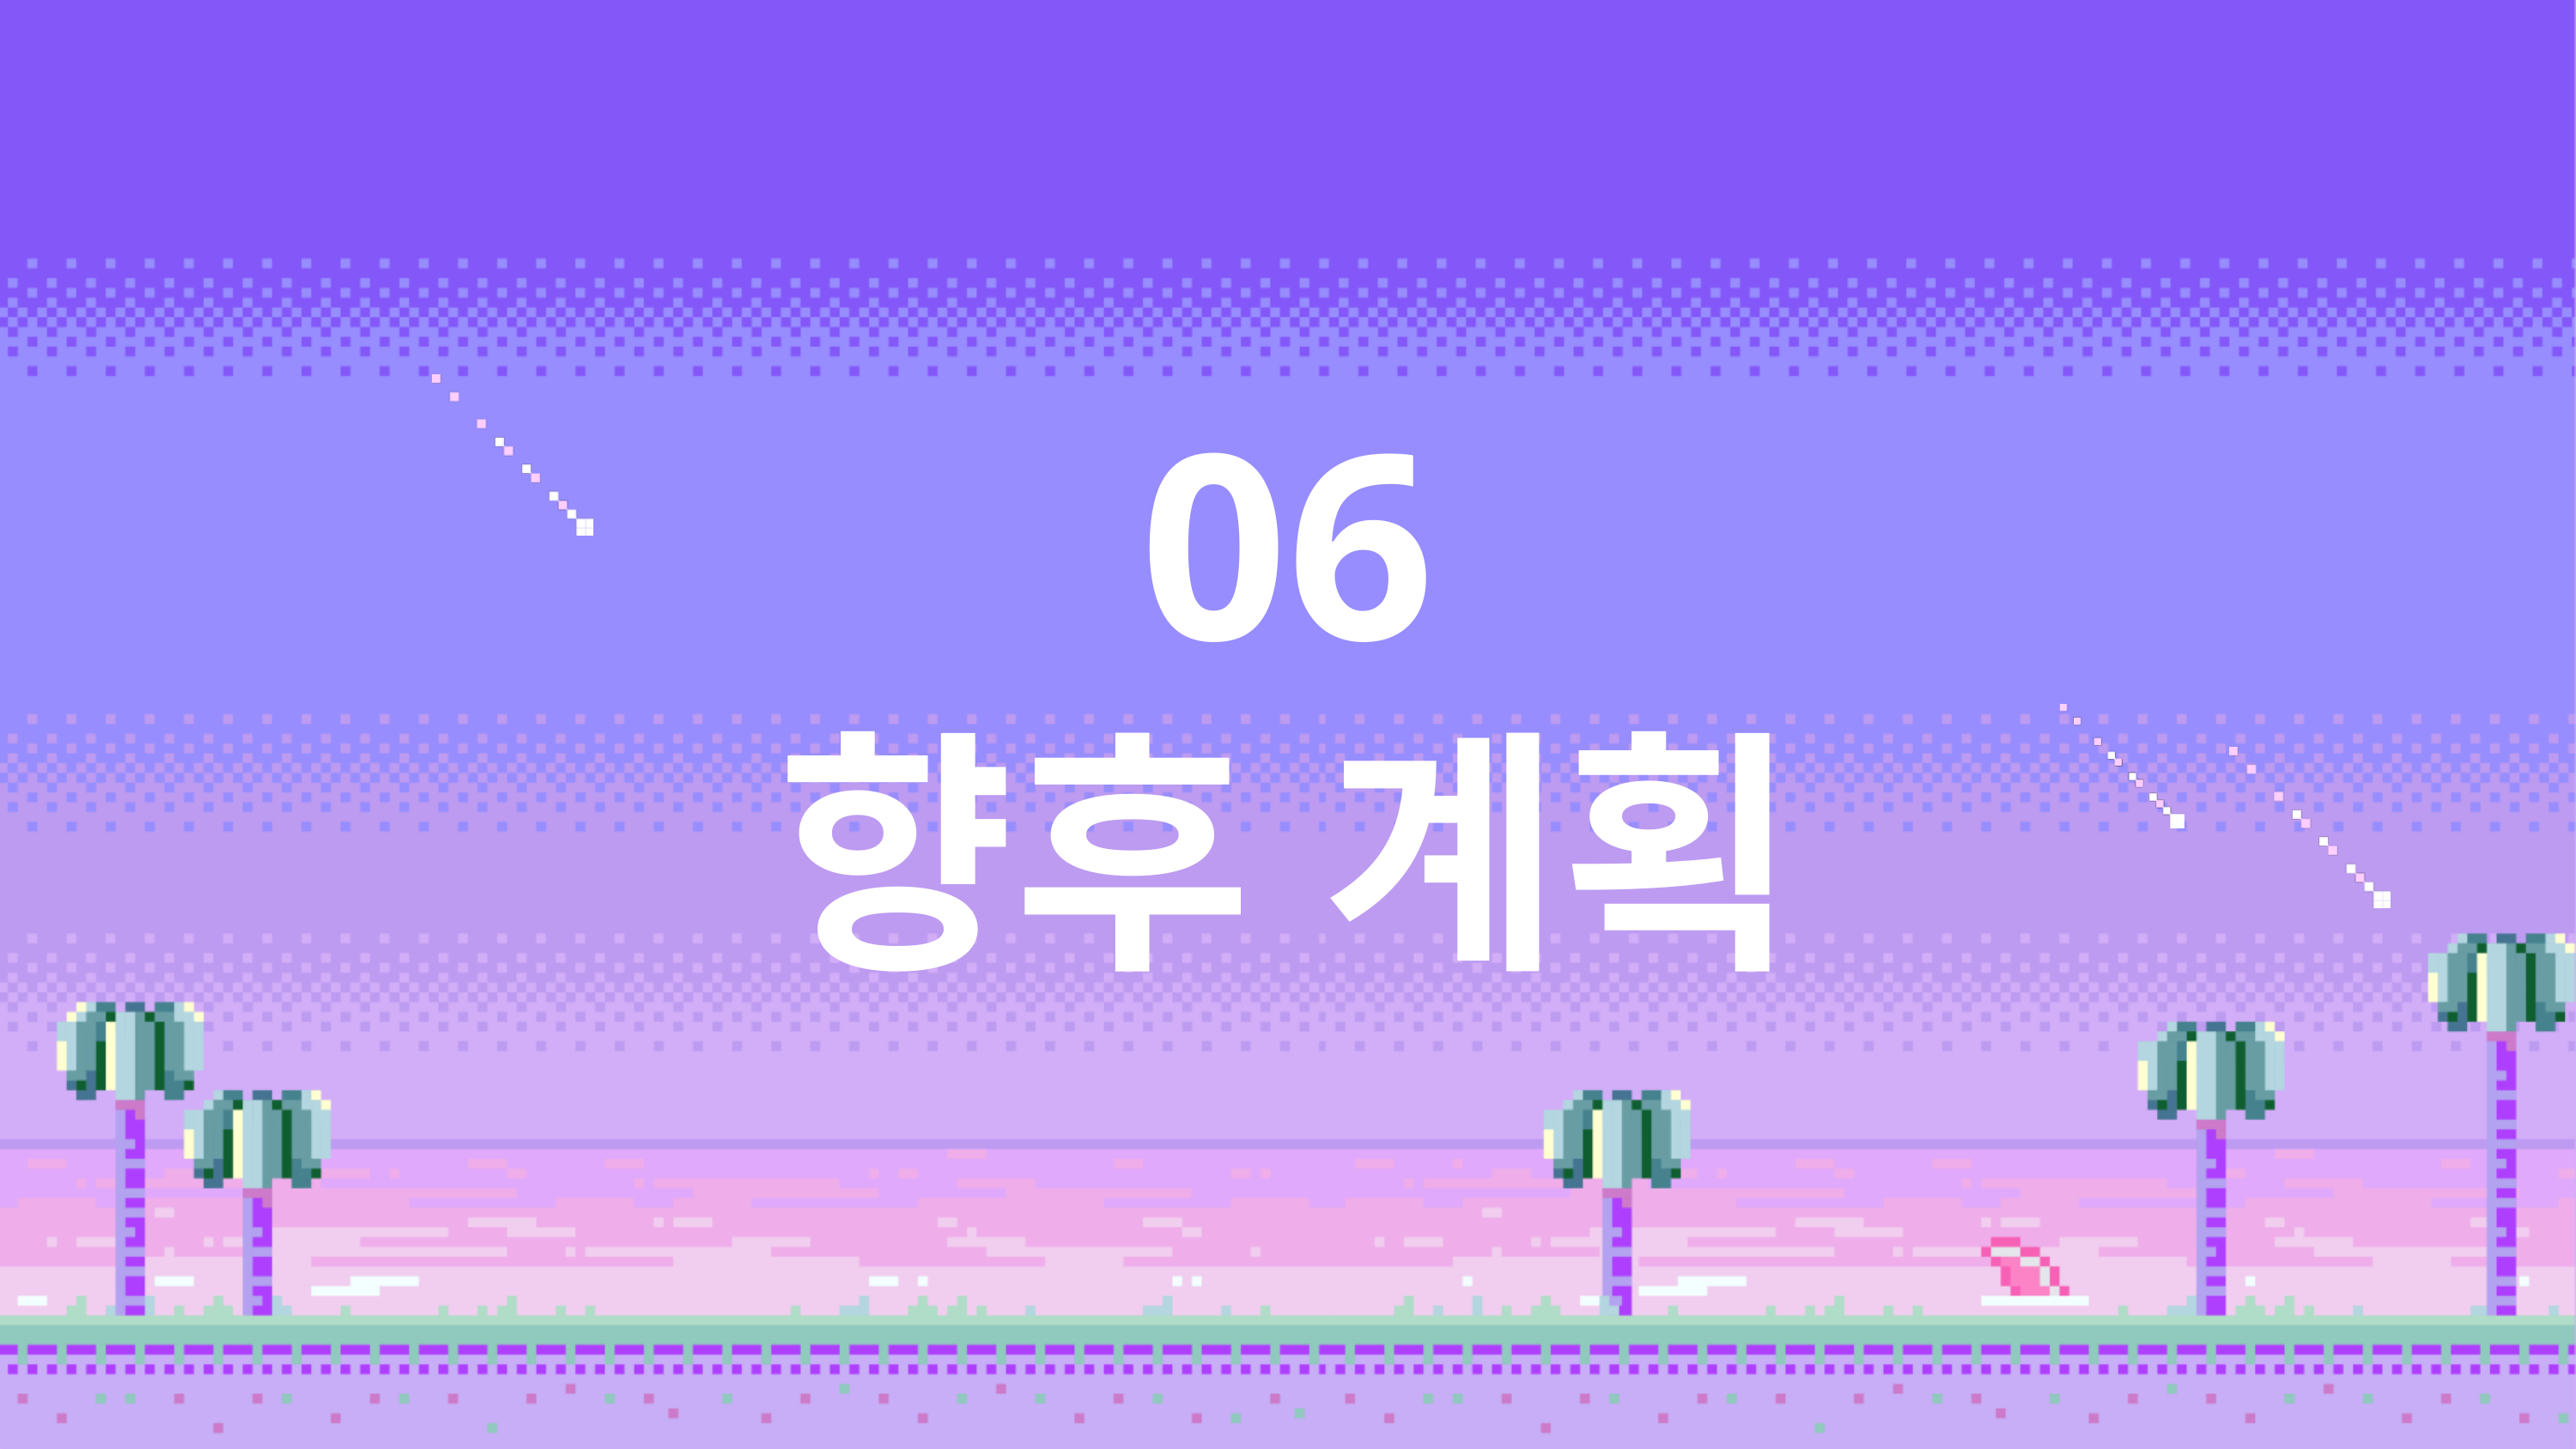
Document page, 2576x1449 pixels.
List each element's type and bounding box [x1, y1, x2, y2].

text_box [2060, 704, 2391, 909]
text_box [431, 373, 593, 536]
text_box [0, 0, 2576, 1449]
